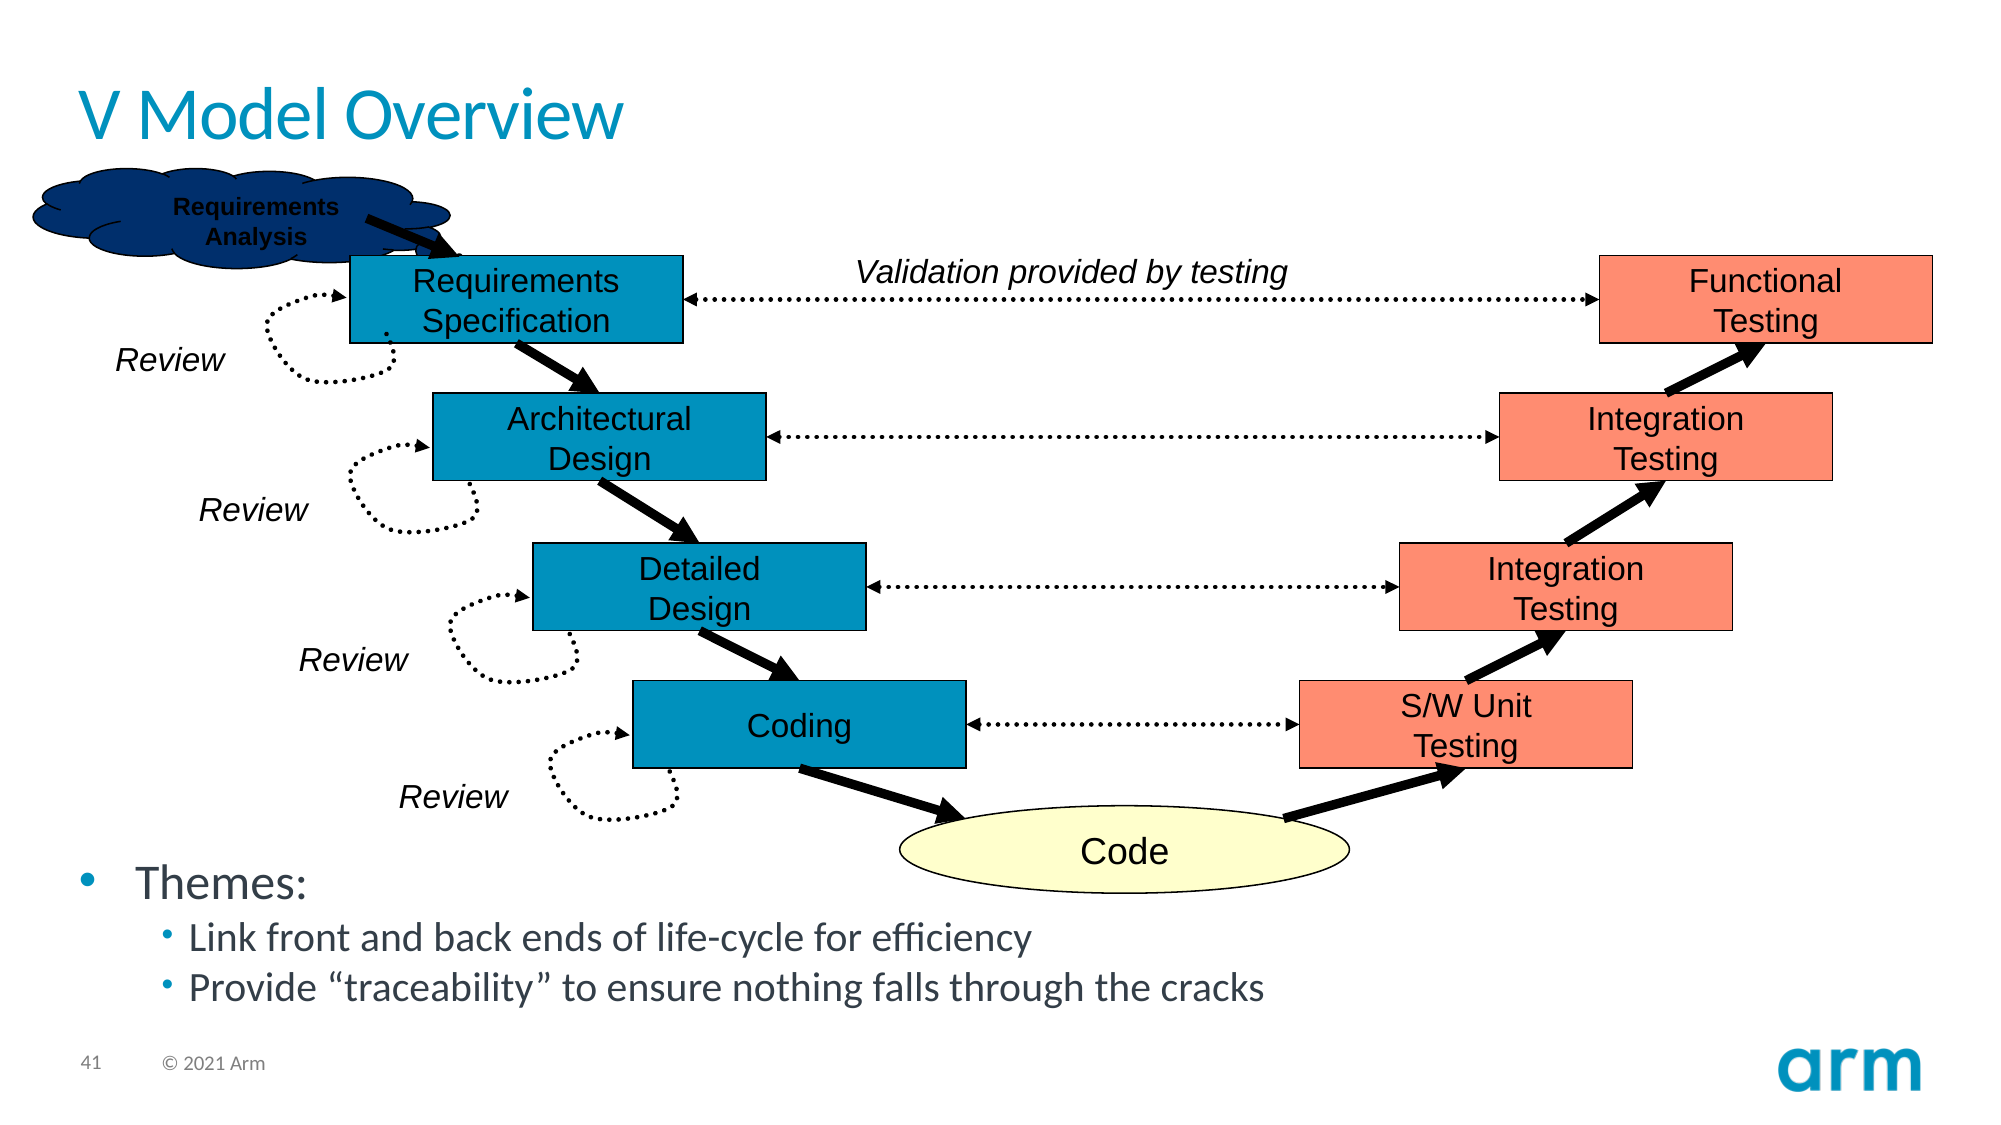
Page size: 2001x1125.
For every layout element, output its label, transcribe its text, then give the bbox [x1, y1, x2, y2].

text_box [33, 168, 1933, 894]
title V Model Overview [78, 78, 1922, 168]
picture [1777, 1047, 1922, 1093]
list Themes: Link front and back ends of life-cycle for efficiency Provide “traceability” to ensure nothing falls through the cracks [78, 894, 1922, 1004]
